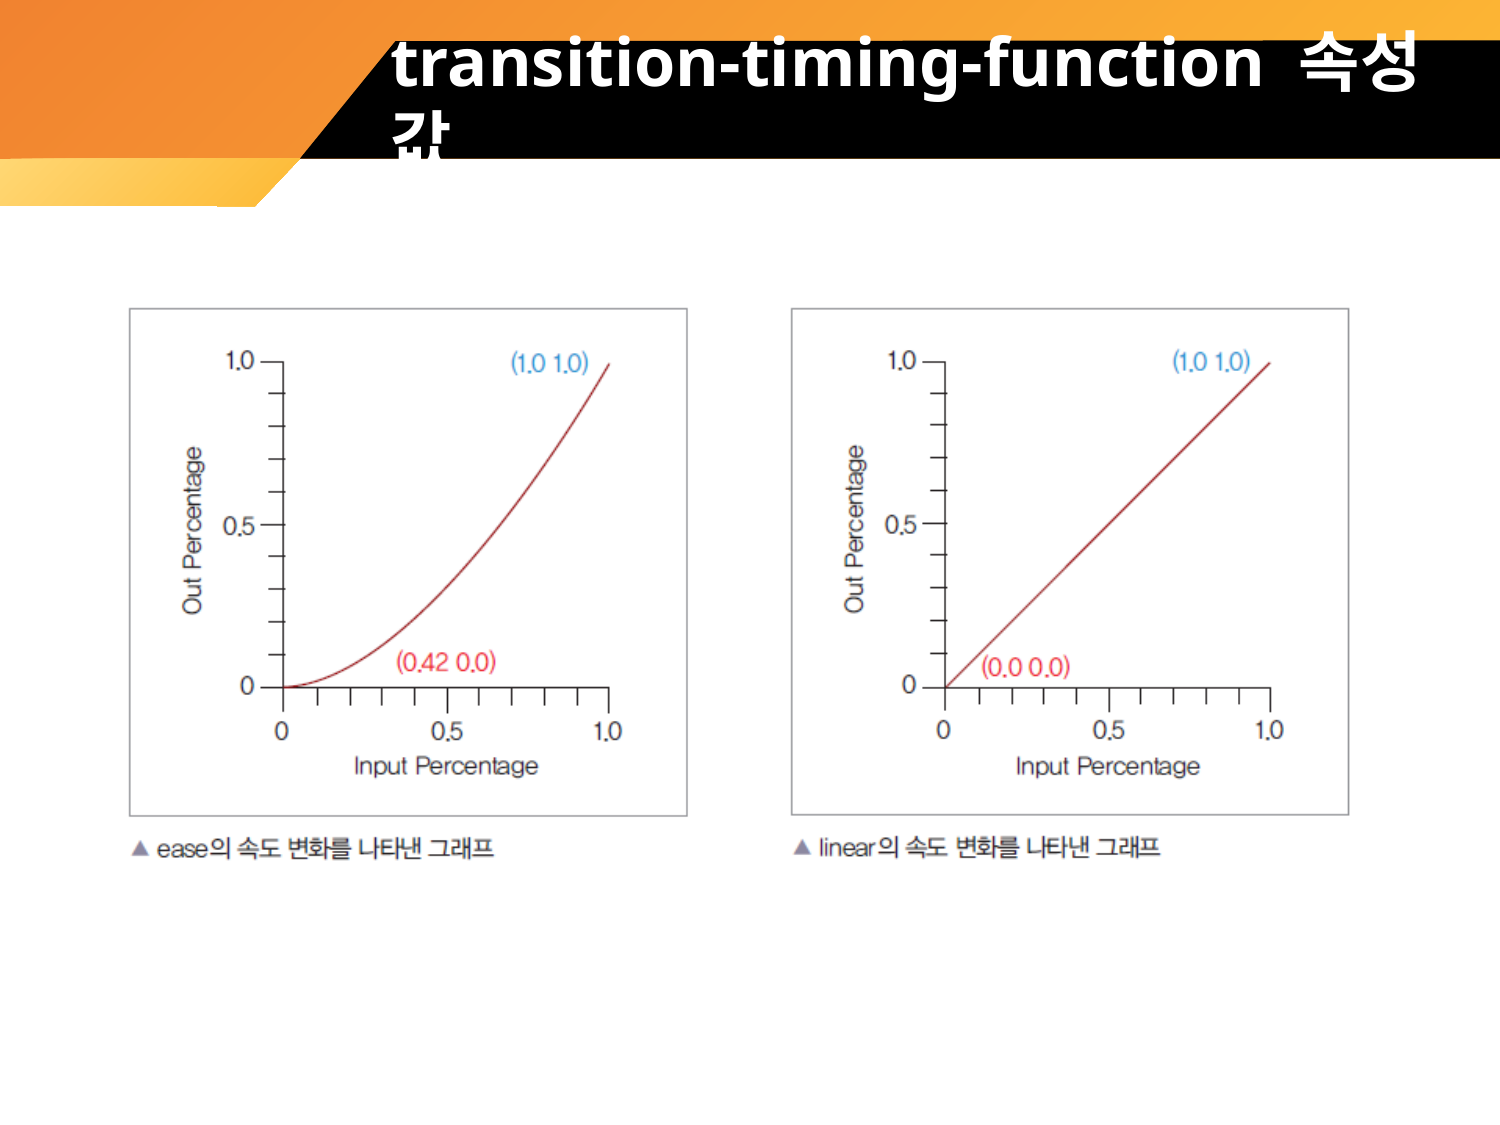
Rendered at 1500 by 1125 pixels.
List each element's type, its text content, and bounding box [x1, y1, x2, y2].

picture [123, 302, 700, 864]
title transition-timing-function 속성 값 [374, 36, 1500, 163]
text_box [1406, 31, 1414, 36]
picture [785, 302, 1360, 866]
